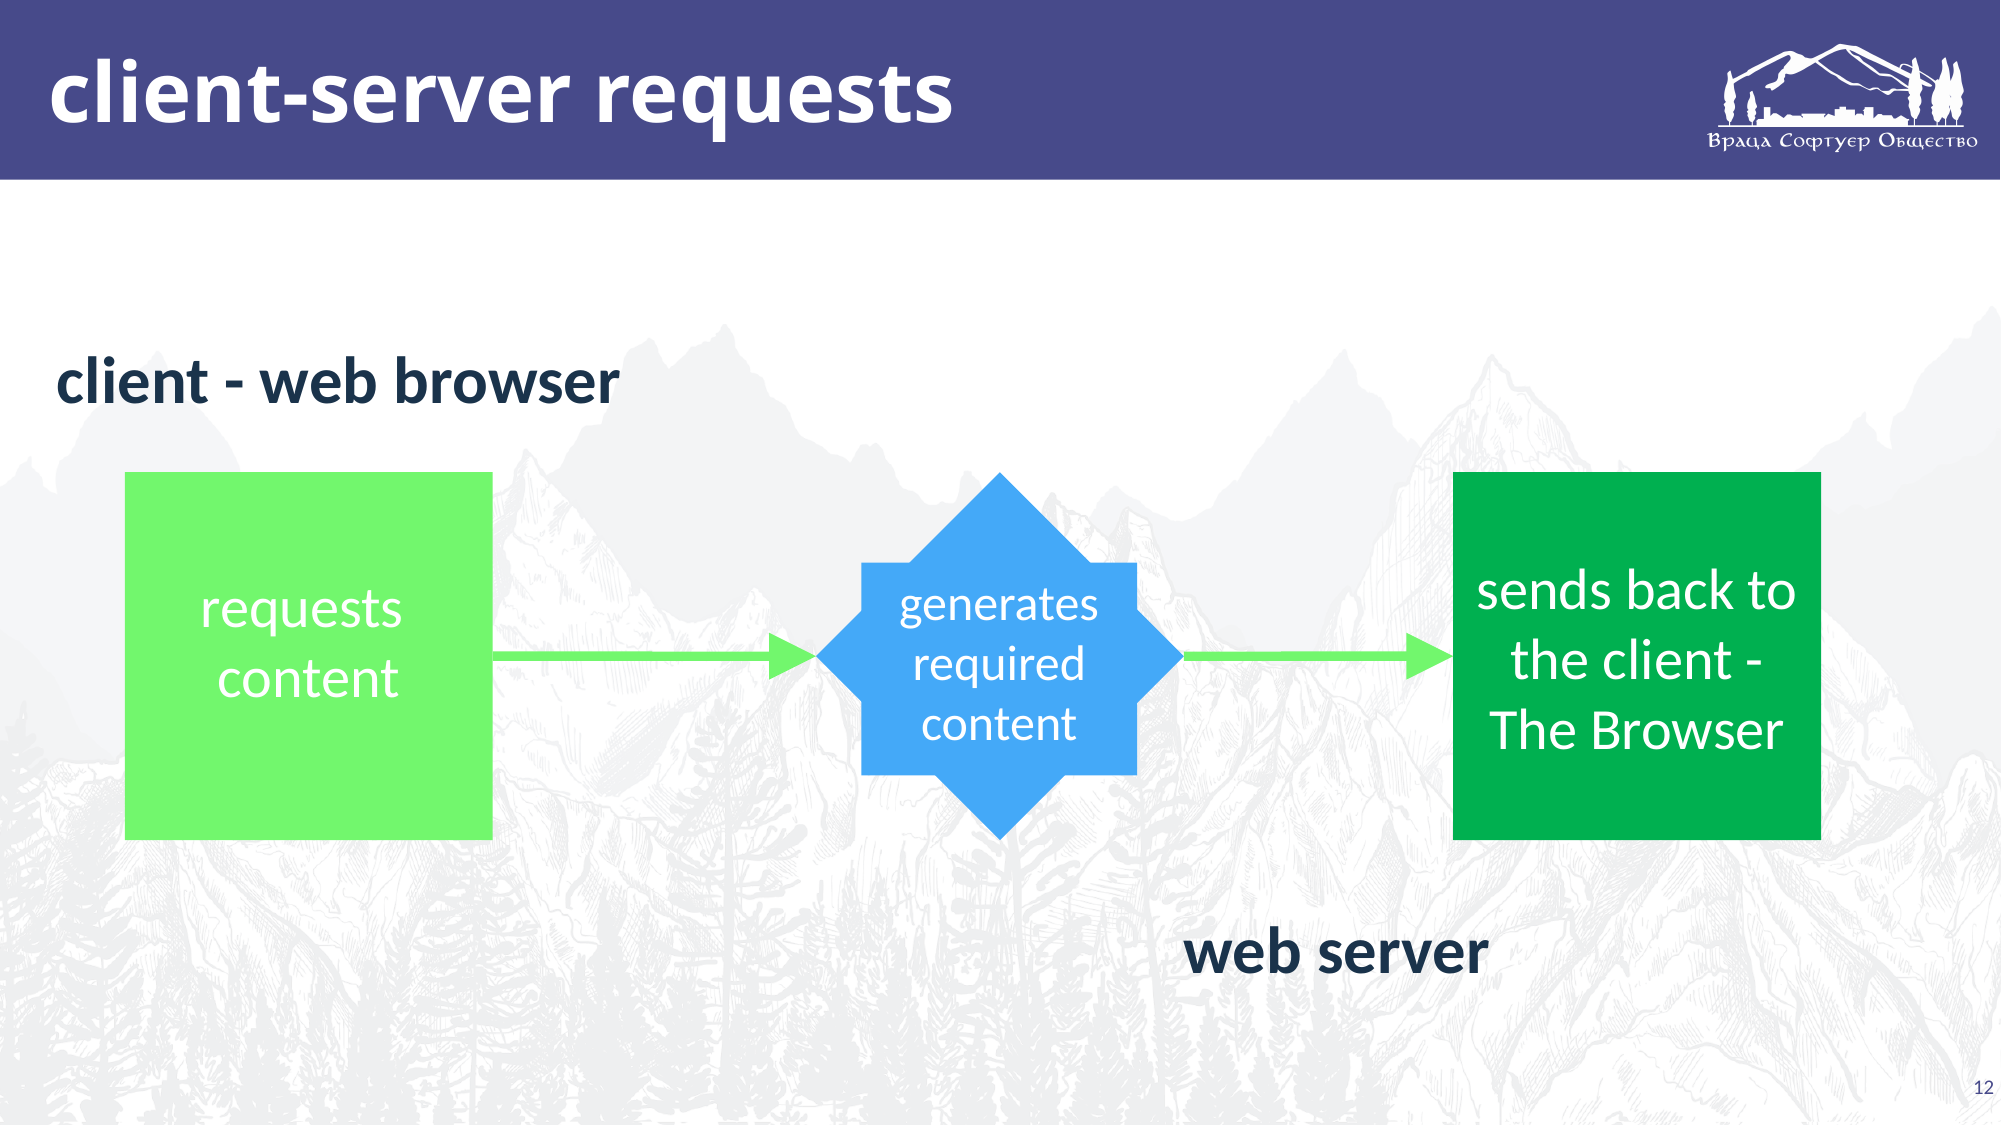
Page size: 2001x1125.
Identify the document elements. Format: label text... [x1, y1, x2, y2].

slide_number 12 [1929, 1070, 2000, 1103]
text_box sends back to the client - The Browser [1453, 472, 1822, 841]
title client-server requests [31, 16, 1591, 162]
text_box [815, 471, 1185, 841]
text_box requests content [124, 472, 493, 841]
text_box client - web browser [20, 329, 658, 426]
text_box web server [879, 899, 1795, 995]
picture [1703, 19, 1981, 165]
